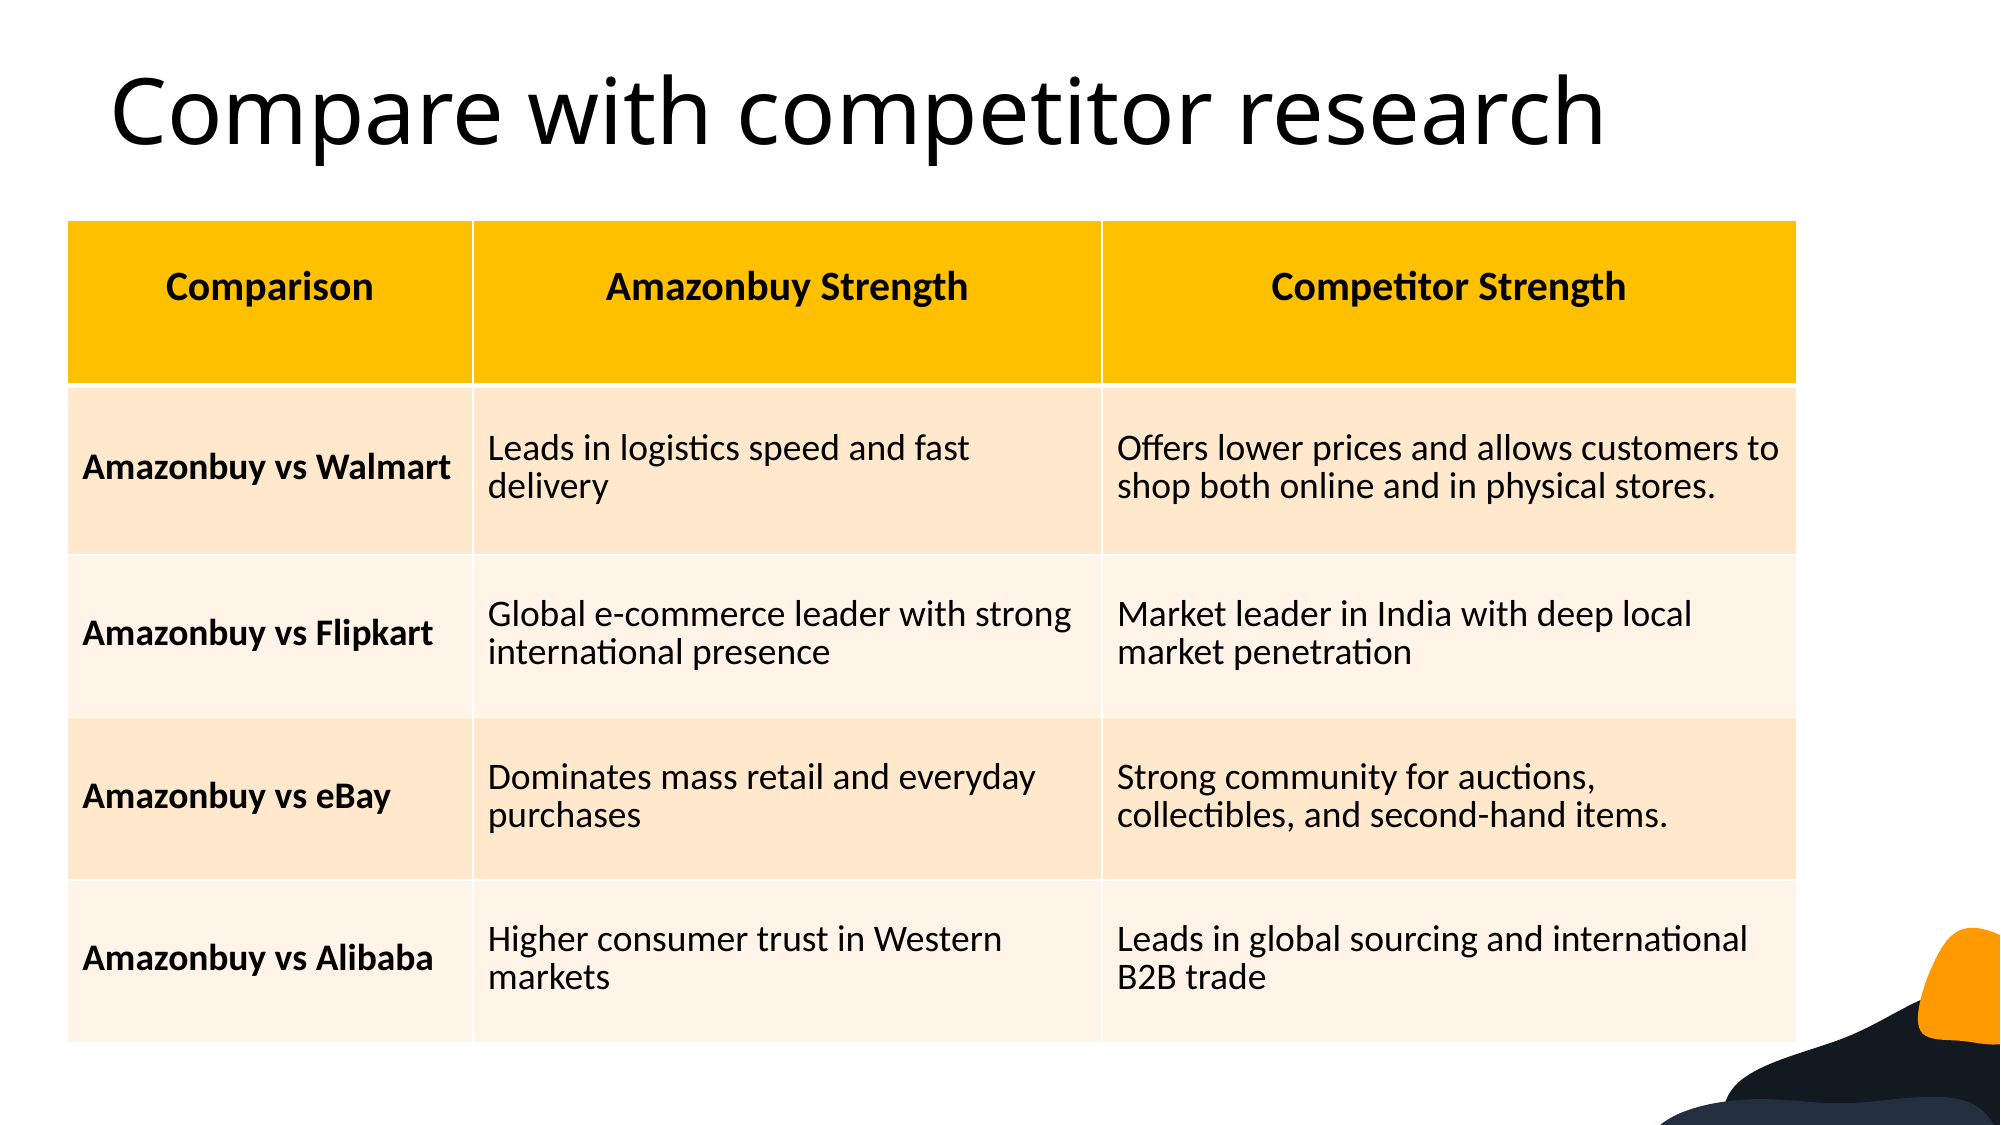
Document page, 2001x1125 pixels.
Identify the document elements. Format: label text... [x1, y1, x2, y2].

table_header Amazonbuy Strength [474, 221, 1101, 383]
table_cell Amazonbuy vs Alibaba [68, 881, 472, 1042]
table_cell Amazonbuy vs Flipkart [68, 556, 472, 717]
table_cell Leads in logistics speed and fast delivery [474, 388, 1101, 554]
table_cell Global e-commerce leader with strong international presence [474, 556, 1101, 717]
table_cell Dominates mass retail and everyday purchases [474, 718, 1101, 879]
table_header Comparison [68, 221, 472, 383]
table_cell Higher consumer trust in Western markets [474, 881, 1101, 1042]
table_cell Amazonbuy vs Walmart [68, 388, 472, 554]
table_cell Offers lower prices and allows customers to shop both online and in physical stores. [1103, 388, 1796, 554]
table_header Competitor Strength [1103, 221, 1796, 383]
table_cell Leads in global sourcing and international B2B trade [1103, 881, 1796, 1042]
table_cell Market leader in India with deep local market penetration [1103, 556, 1796, 717]
table_cell Amazonbuy vs eBay [68, 718, 472, 879]
text_box Compare with competitor research [94, 45, 1625, 170]
table_cell Strong community for auctions, collectibles, and second-hand items. [1103, 718, 1796, 879]
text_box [1675, 907, 2000, 1125]
